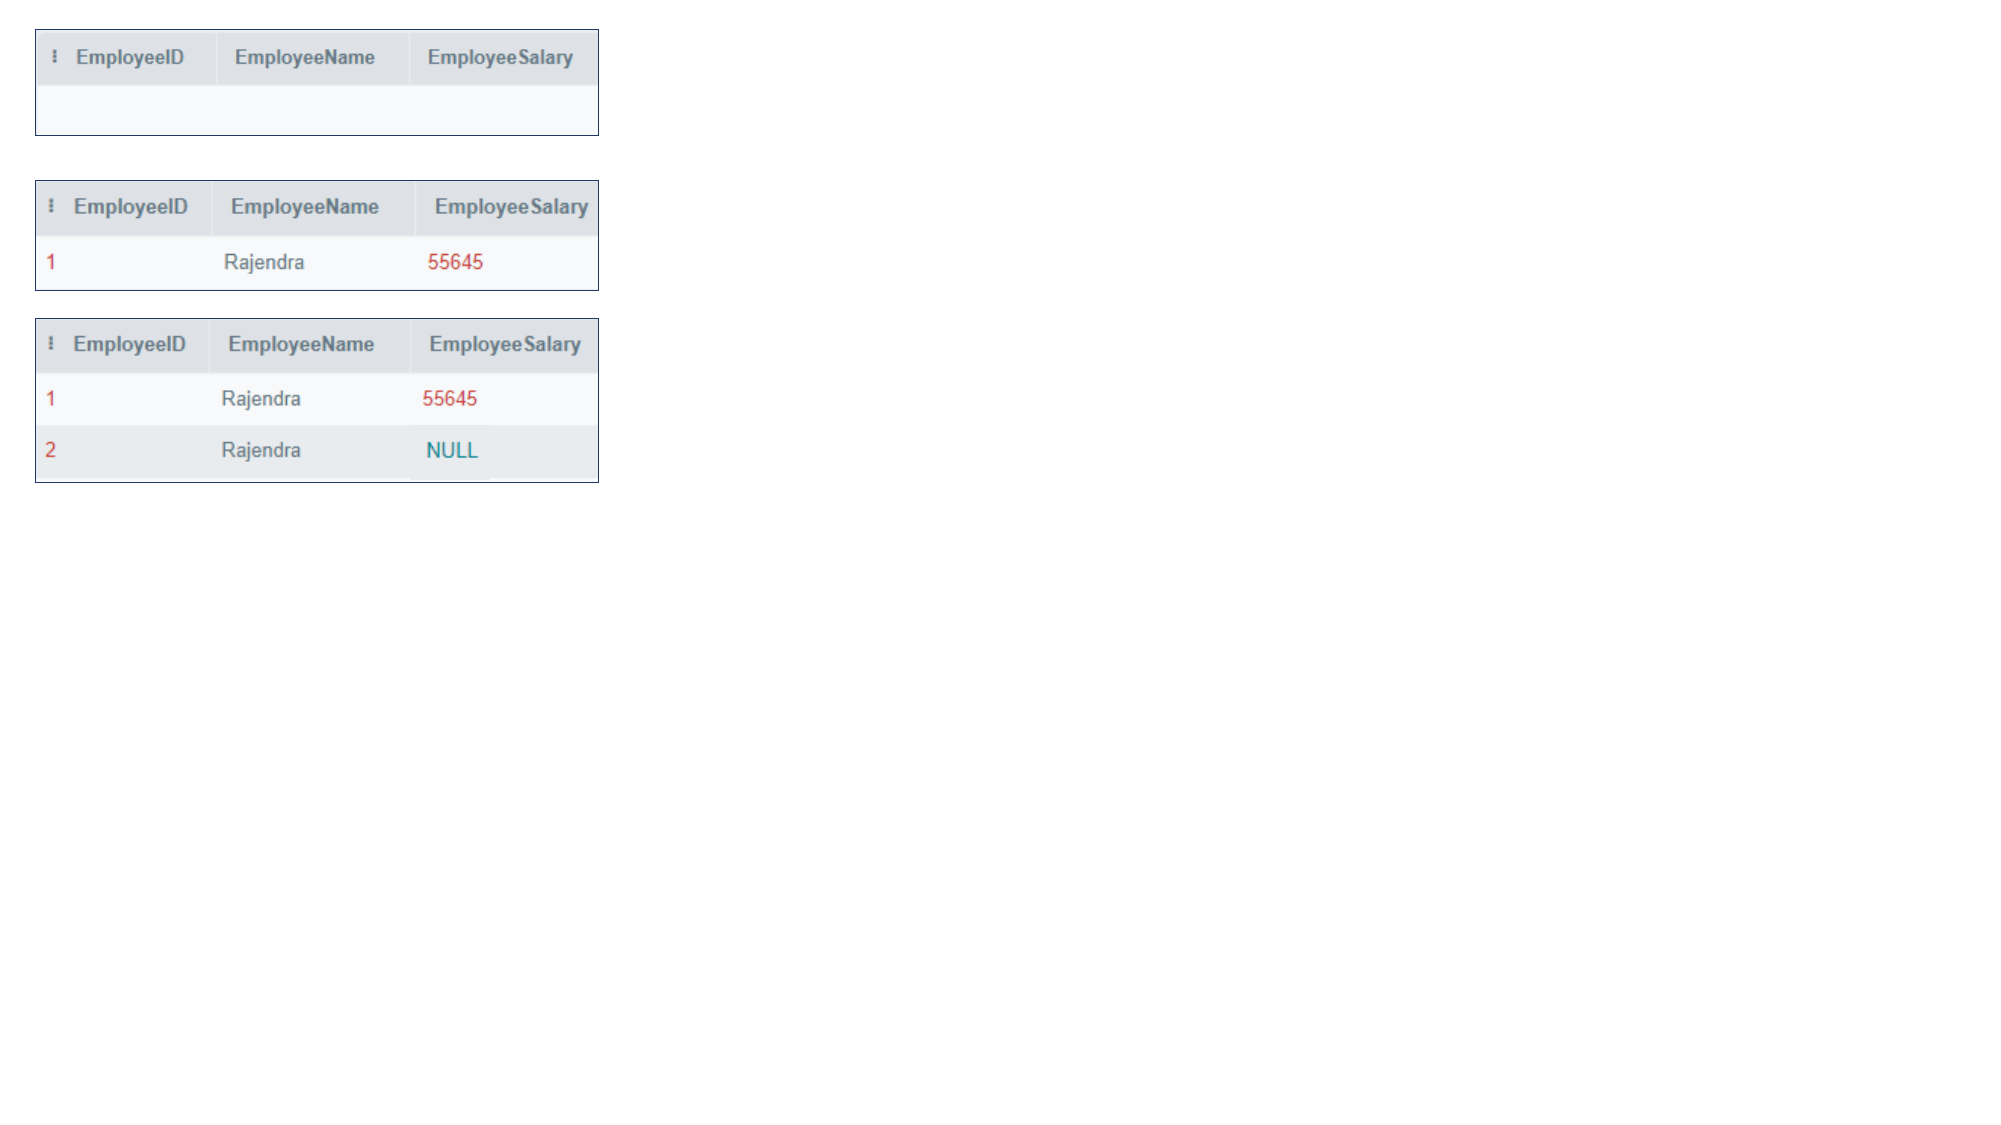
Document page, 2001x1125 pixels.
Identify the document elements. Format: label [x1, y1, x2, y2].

picture [35, 318, 599, 483]
picture [35, 29, 599, 136]
picture [35, 180, 599, 291]
